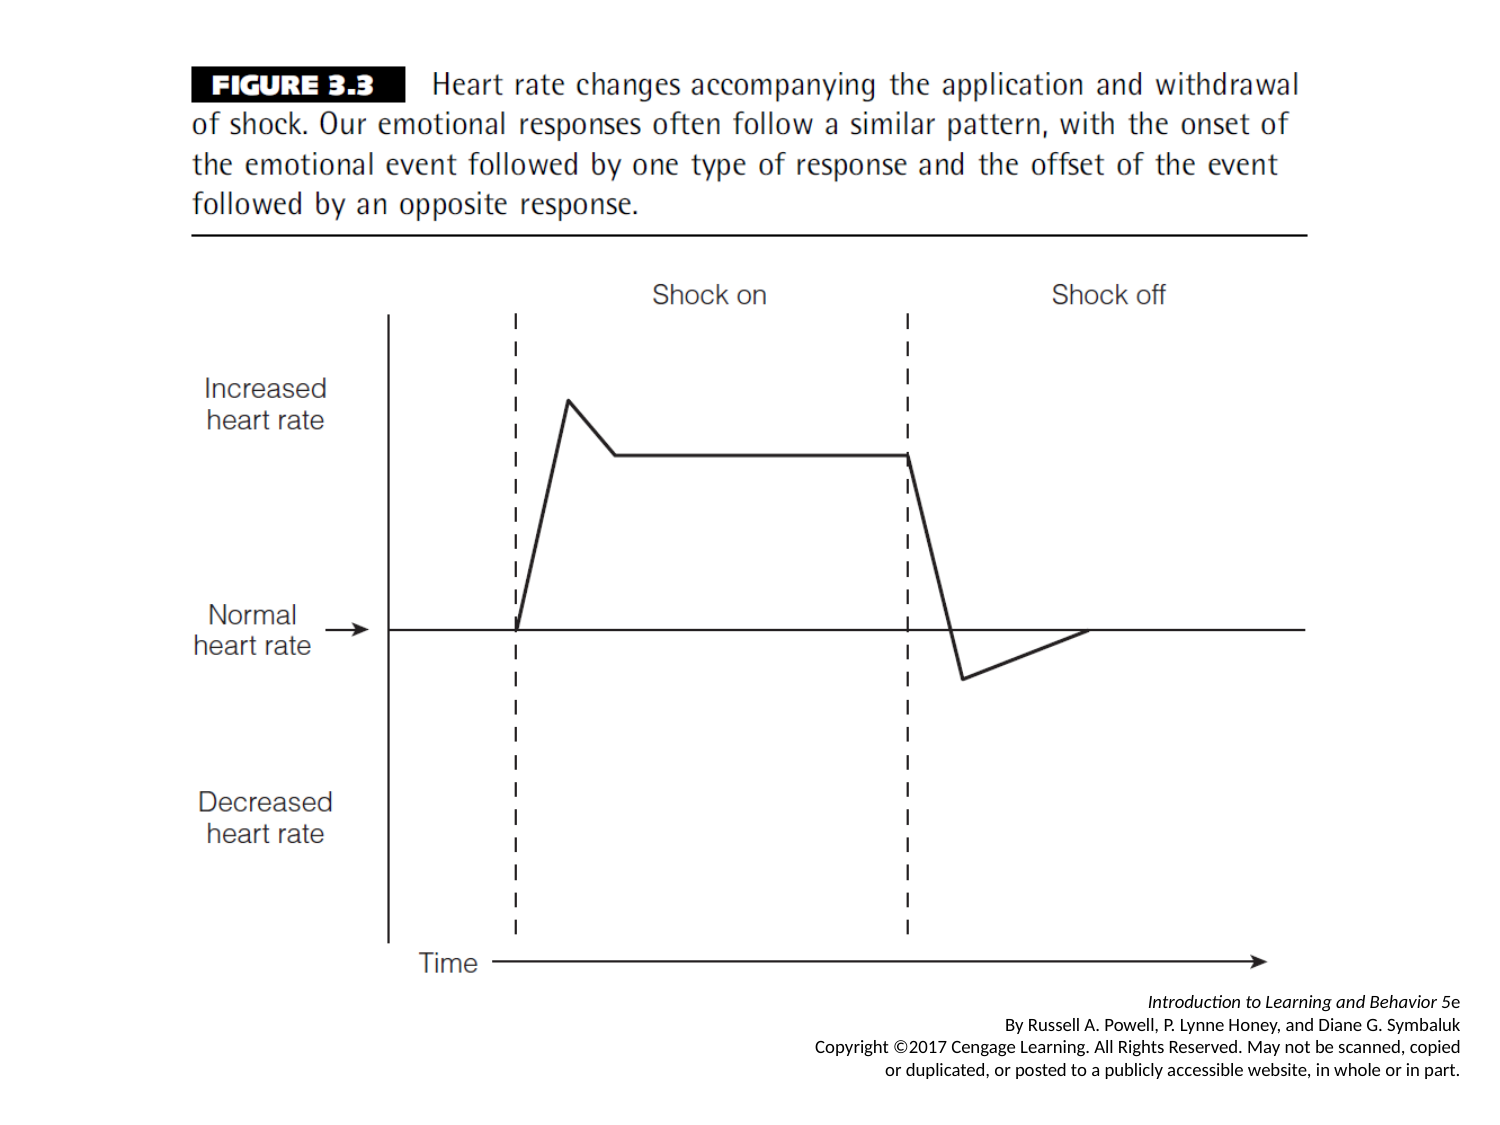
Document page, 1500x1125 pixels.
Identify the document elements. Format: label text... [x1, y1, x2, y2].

title Figure 3.3 [75, 45, 1425, 233]
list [187, 62, 1312, 993]
